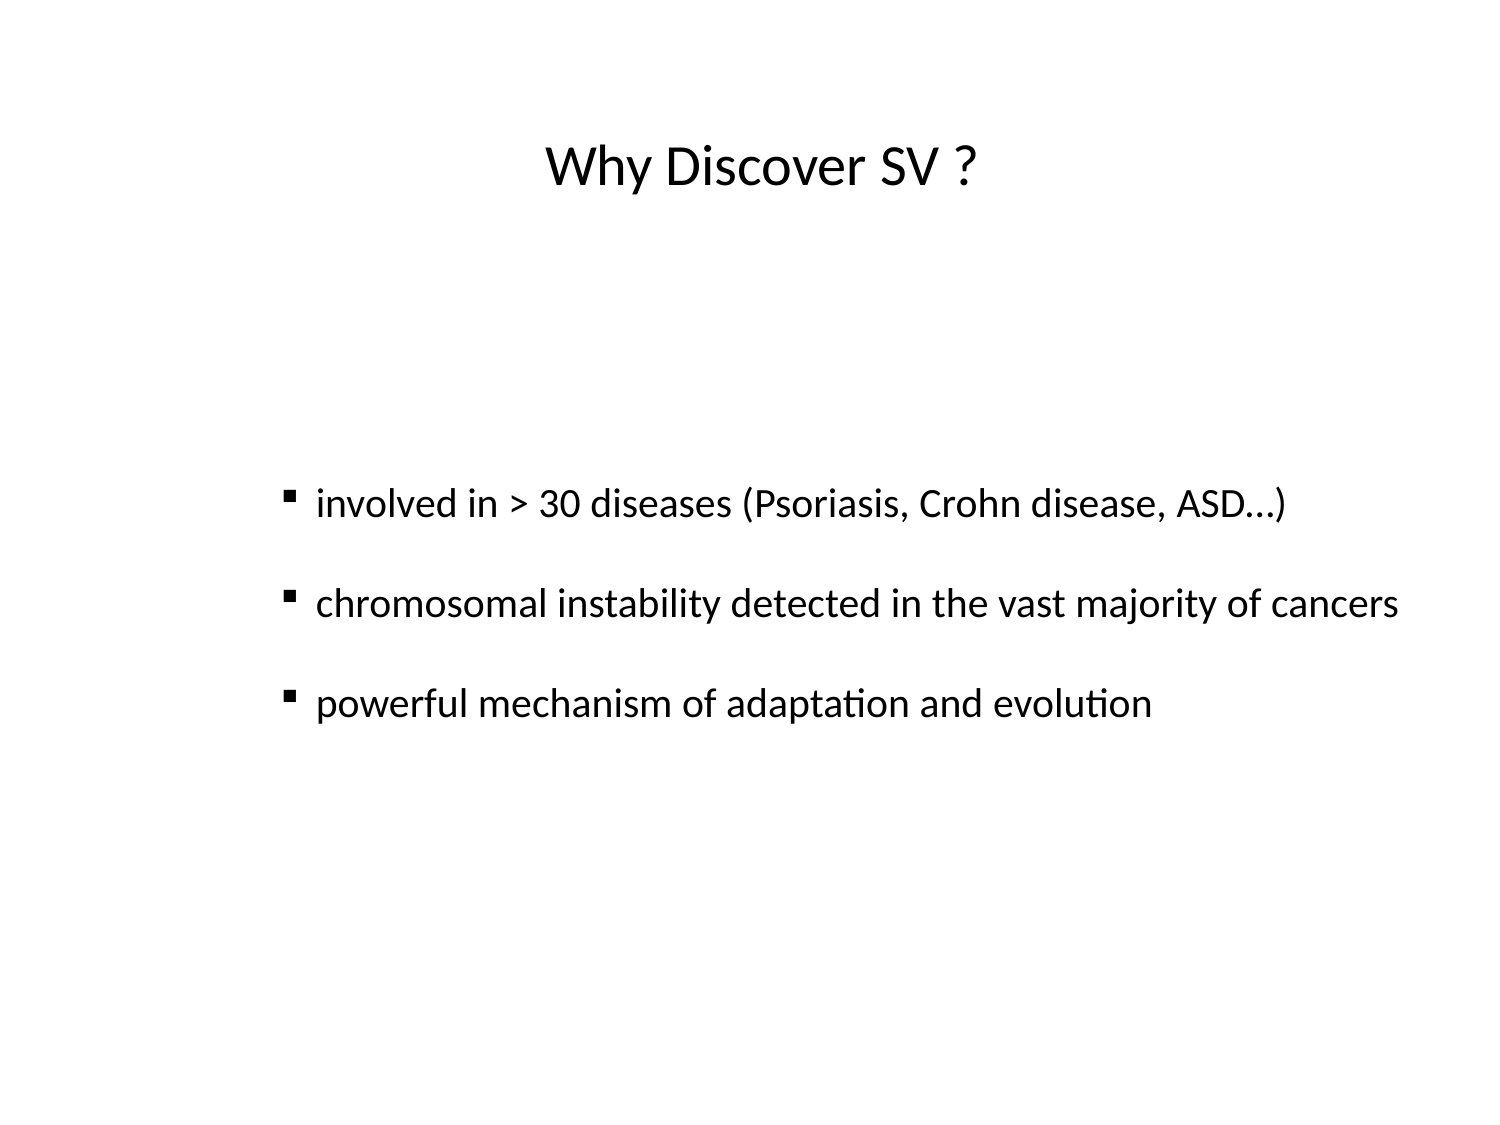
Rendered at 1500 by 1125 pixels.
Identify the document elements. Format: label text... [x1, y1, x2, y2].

text_box Why Discover SV ? [147, 68, 1378, 256]
text_box involved in > 30 diseases (Psoriasis, Crohn disease, ASD…) chromosomal instability detected in the vast majority of cancers powerful mechanism of adaptation and evolution [265, 468, 1447, 884]
